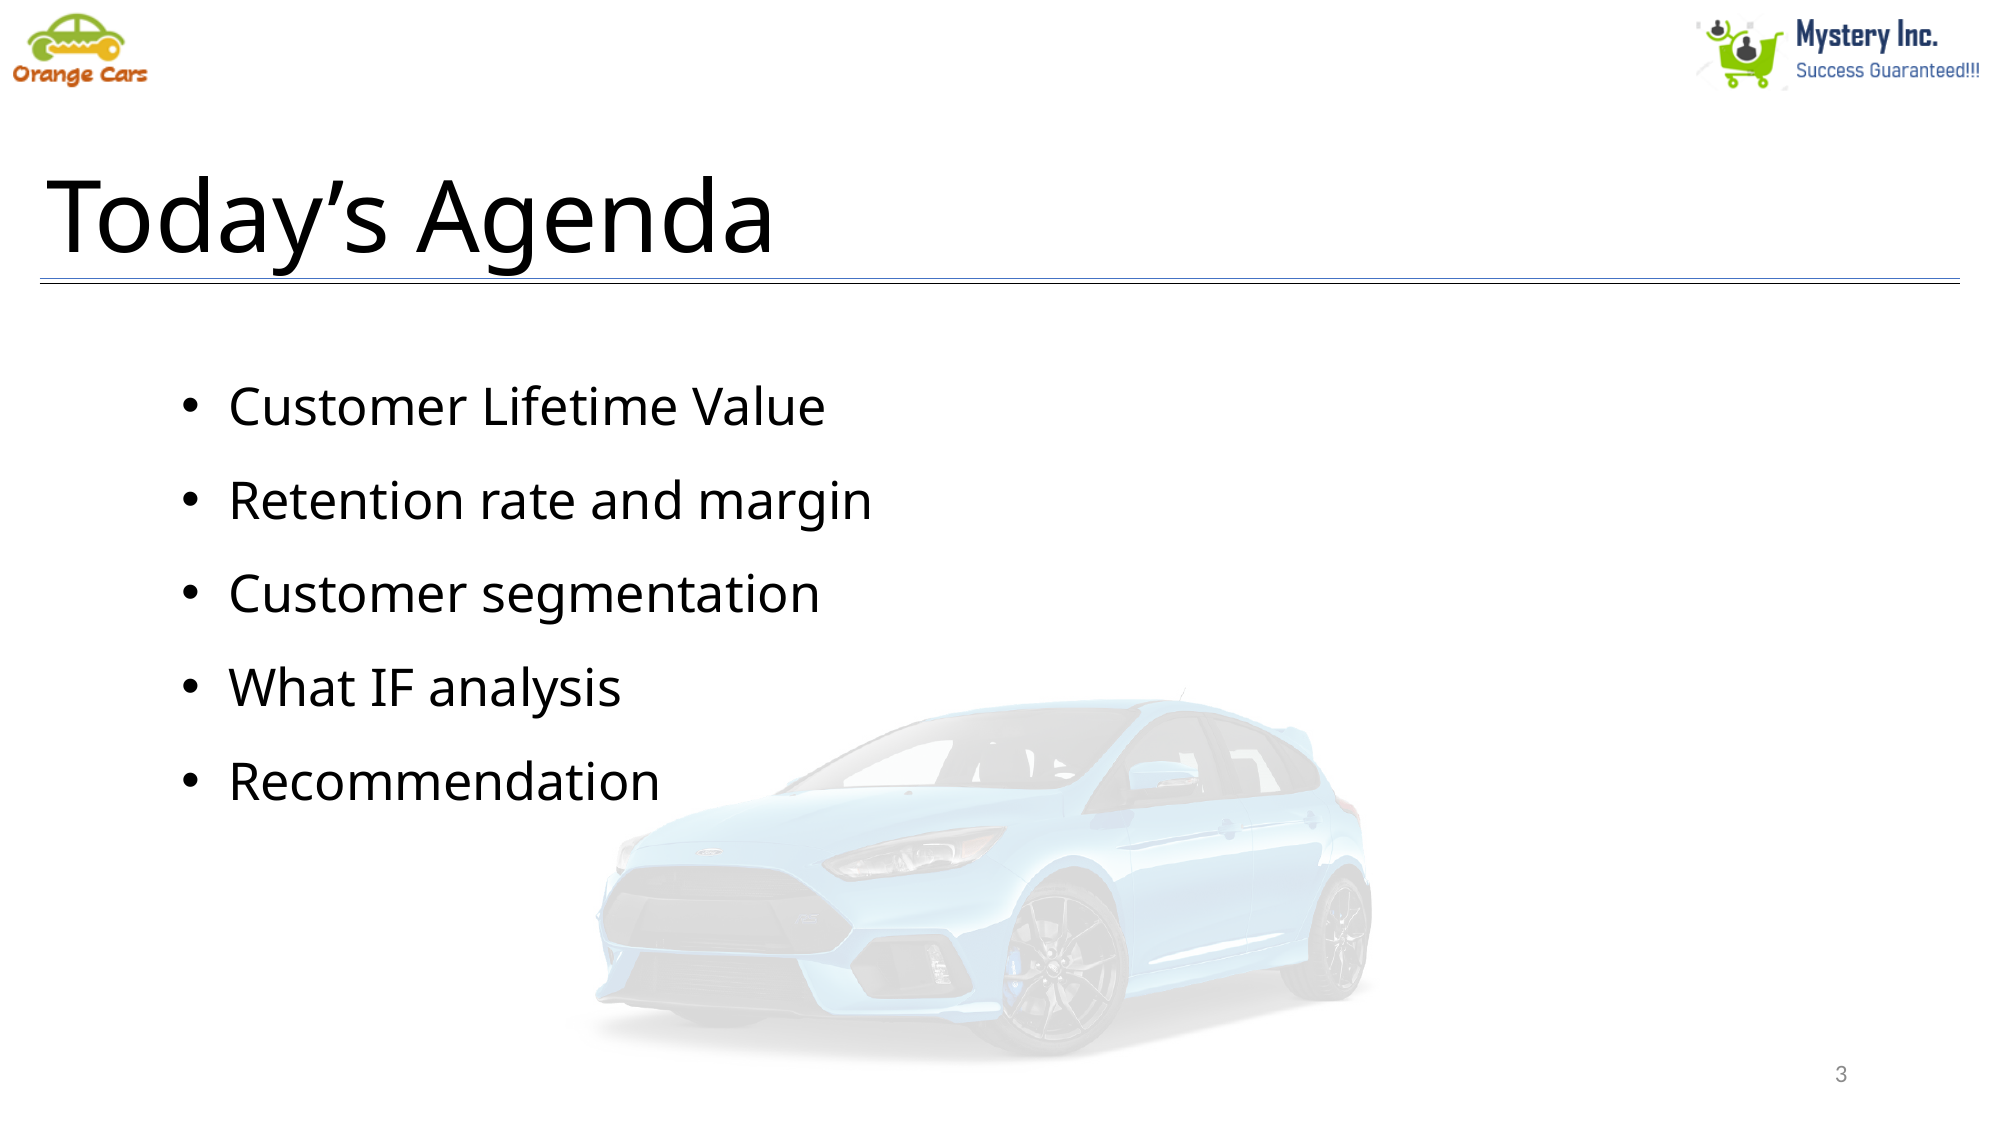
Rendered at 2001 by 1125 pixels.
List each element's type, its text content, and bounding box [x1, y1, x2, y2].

picture [527, 685, 1434, 1073]
picture [13, 10, 152, 90]
text_box Customer Lifetime Value Retention rate and margin Customer segmentation What IF analysis Recommendation [166, 334, 890, 819]
slide_number 3 [1412, 1042, 1863, 1103]
title Today’s Agenda [31, 111, 1757, 330]
picture [1692, 0, 2000, 112]
